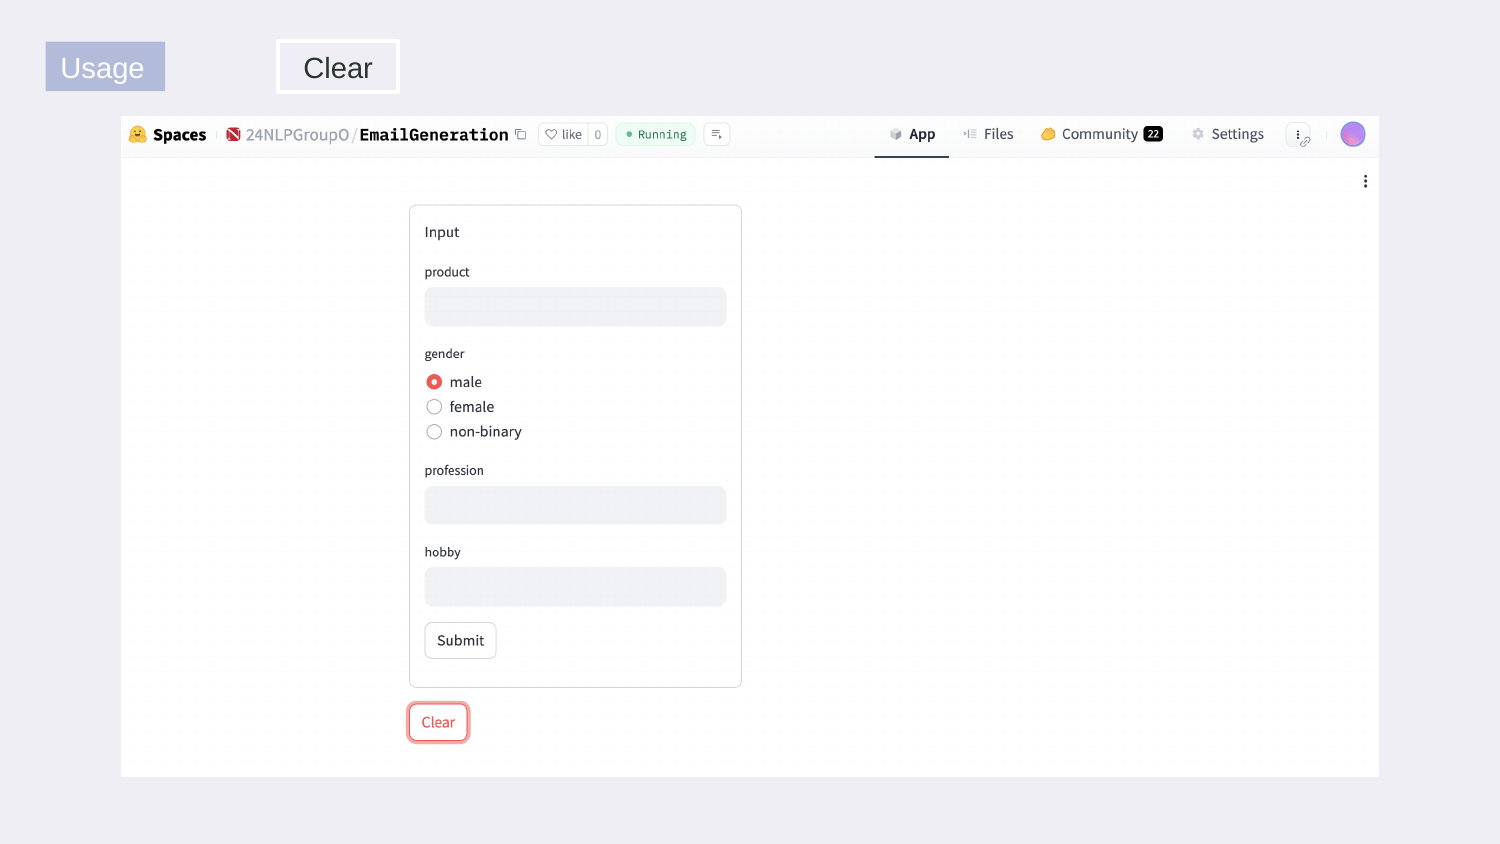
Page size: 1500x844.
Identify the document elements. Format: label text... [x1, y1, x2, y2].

text_box Usage [45, 41, 166, 92]
picture [121, 116, 1379, 778]
text_box Clear [276, 39, 400, 94]
